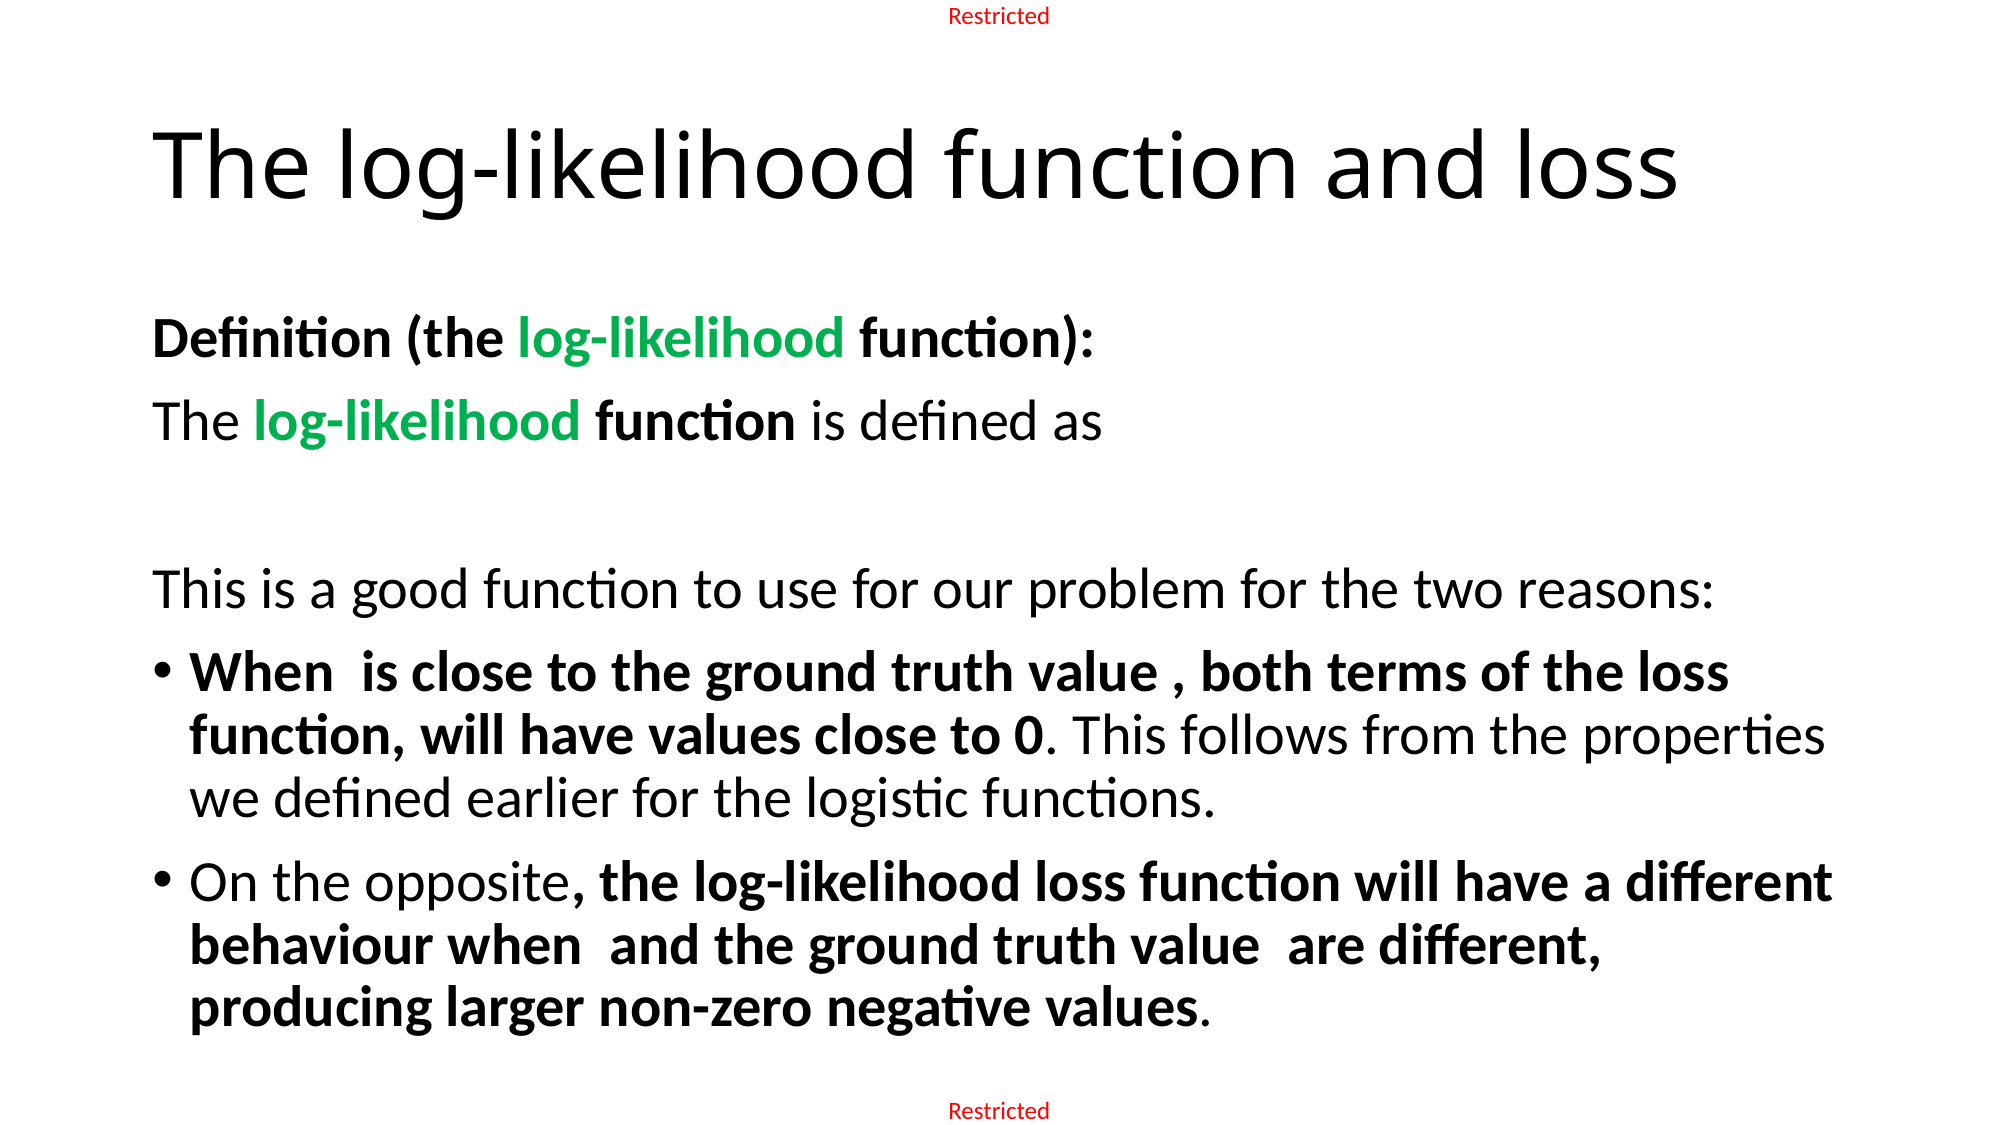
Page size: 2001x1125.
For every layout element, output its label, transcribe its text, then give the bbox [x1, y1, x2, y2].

title The log-likelihood function and loss [137, 59, 1863, 278]
